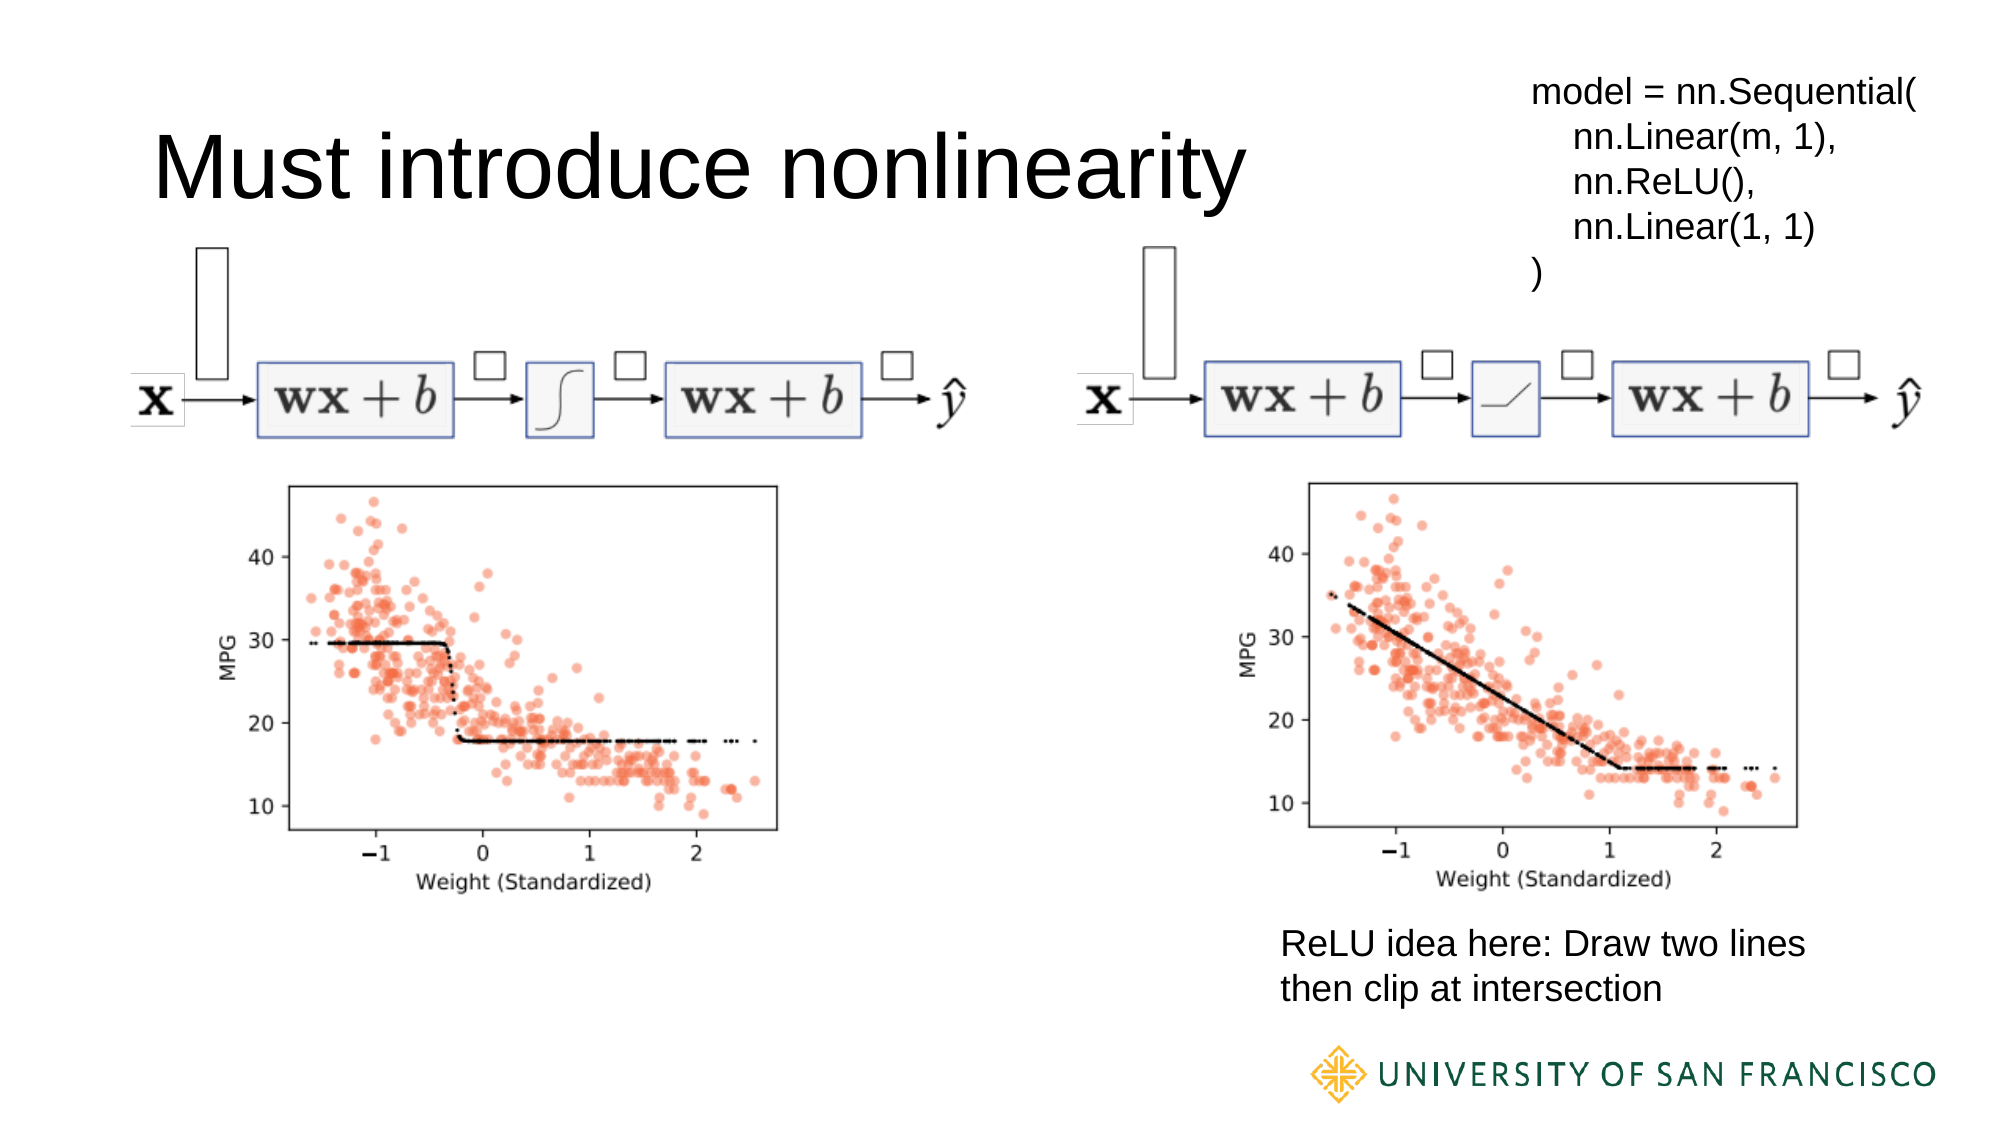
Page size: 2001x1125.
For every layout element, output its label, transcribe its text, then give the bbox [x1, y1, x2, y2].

picture [130, 246, 983, 441]
title Must introduce nonlinearity [137, 59, 1516, 278]
text_box ReLU idea here: Draw two lines then clip at intersection [1265, 911, 1822, 1017]
picture [1076, 246, 1938, 441]
picture [1216, 461, 1817, 912]
text_box model = nn.Sequential( nn.Linear(m, 1), nn.ReLU(), nn.Linear(1, 1) ) [1516, 59, 1948, 300]
picture [195, 464, 796, 915]
